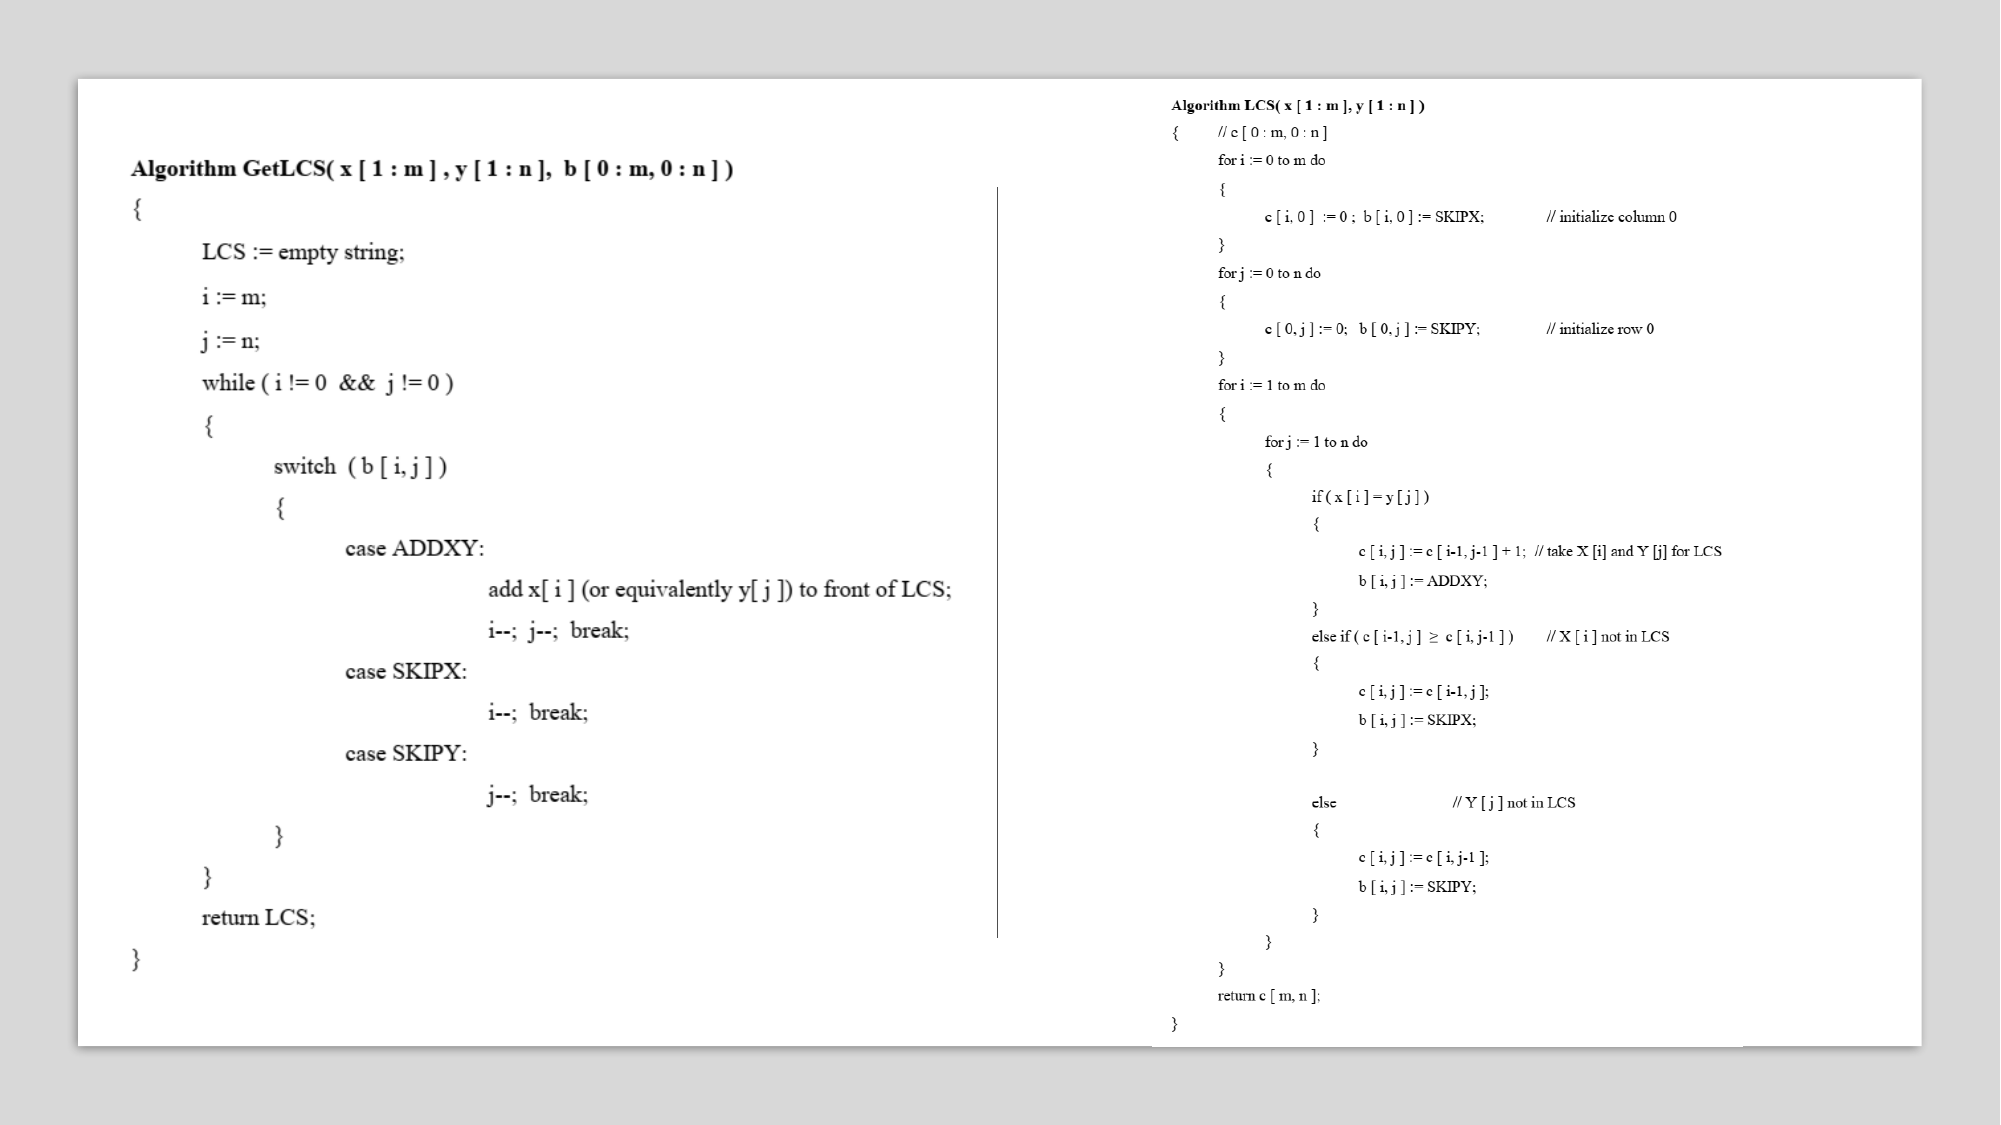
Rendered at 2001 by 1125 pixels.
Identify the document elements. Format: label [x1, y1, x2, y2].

text_box [0, 0, 2000, 1125]
picture [105, 143, 975, 982]
text_box [77, 78, 1923, 1047]
list [1152, 90, 1743, 1047]
